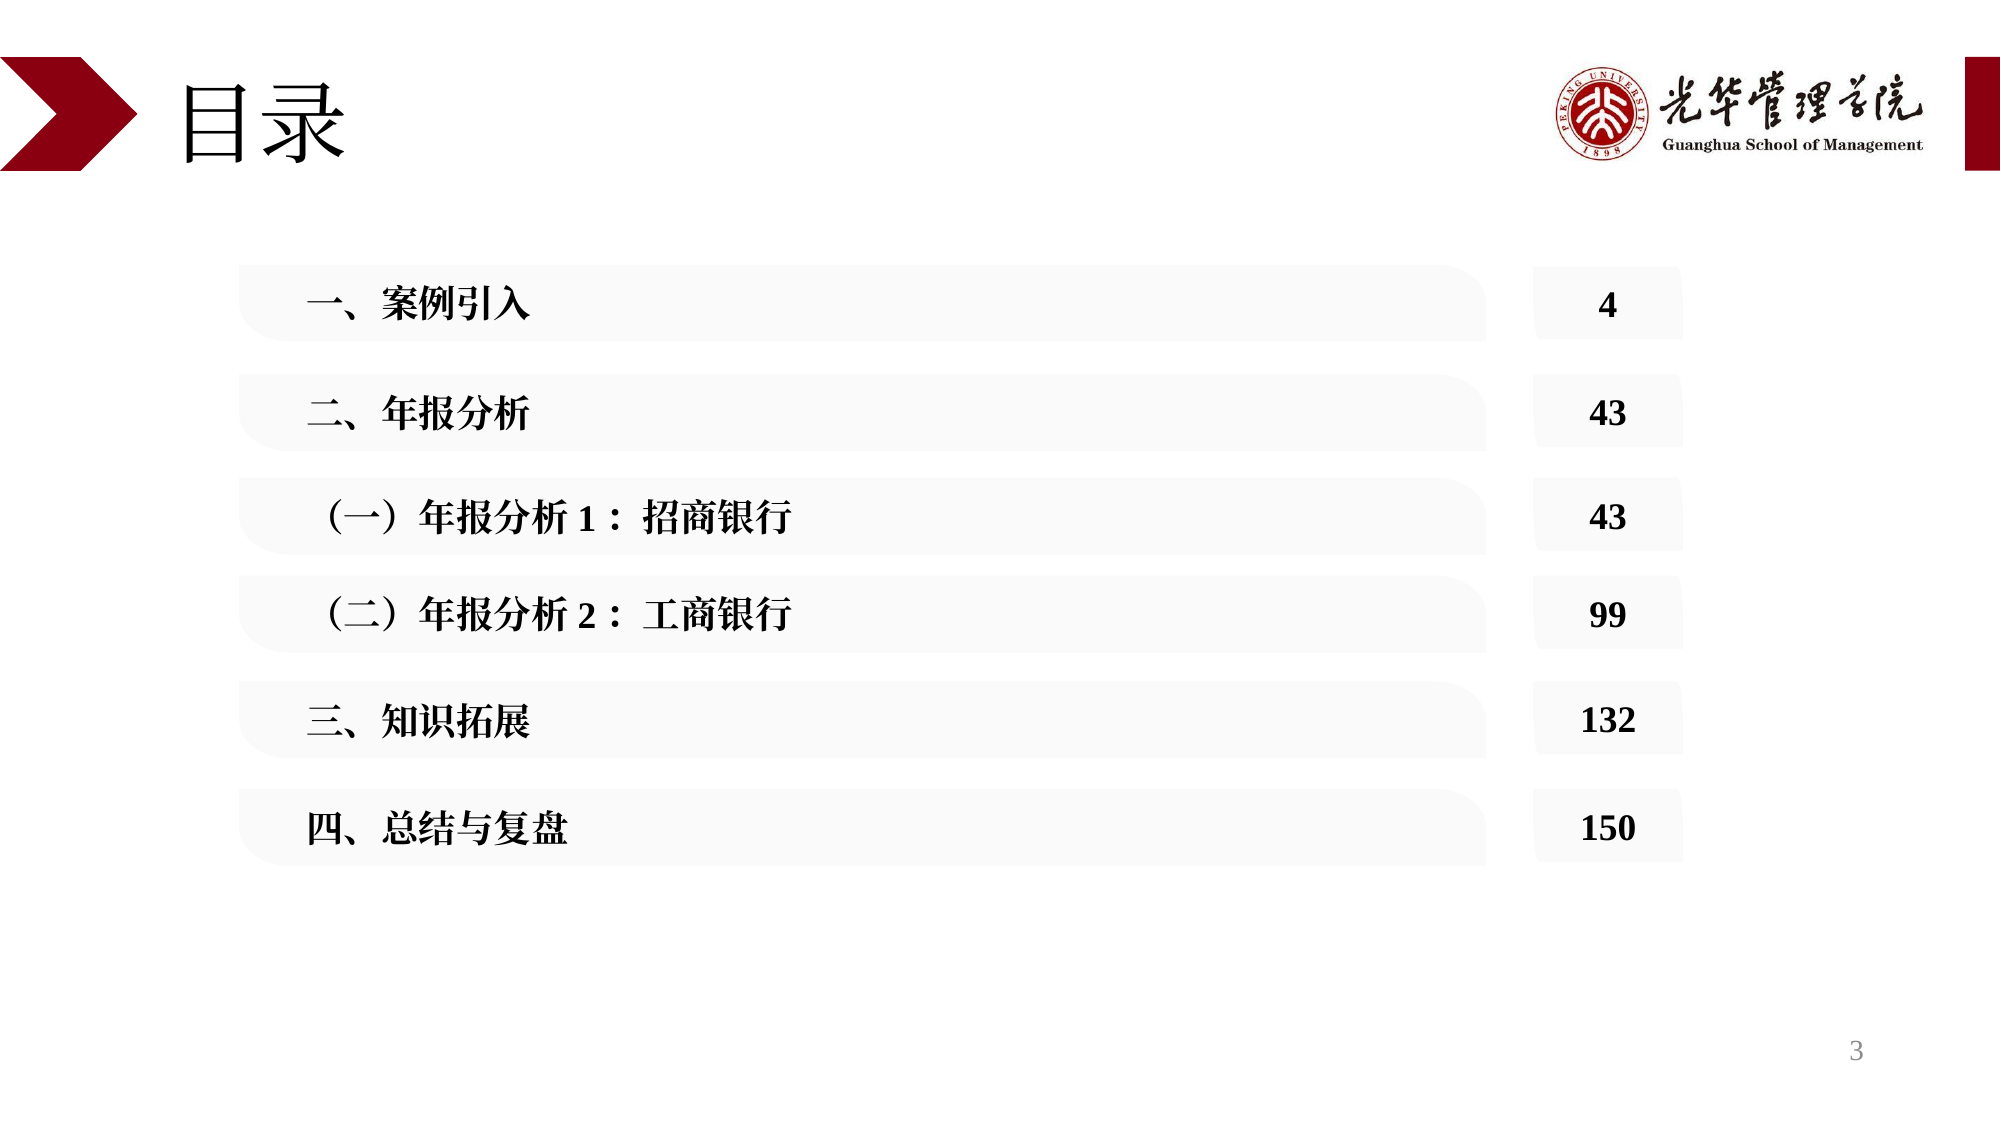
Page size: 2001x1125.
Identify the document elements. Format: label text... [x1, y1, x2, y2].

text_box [239, 788, 1683, 866]
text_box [239, 374, 1683, 452]
title 目录 [154, 59, 1537, 195]
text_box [239, 681, 1683, 759]
slide_number 3 [1429, 1018, 1880, 1079]
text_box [239, 477, 1683, 555]
picture [1507, 27, 1965, 200]
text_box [239, 575, 1683, 653]
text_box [239, 264, 1683, 342]
